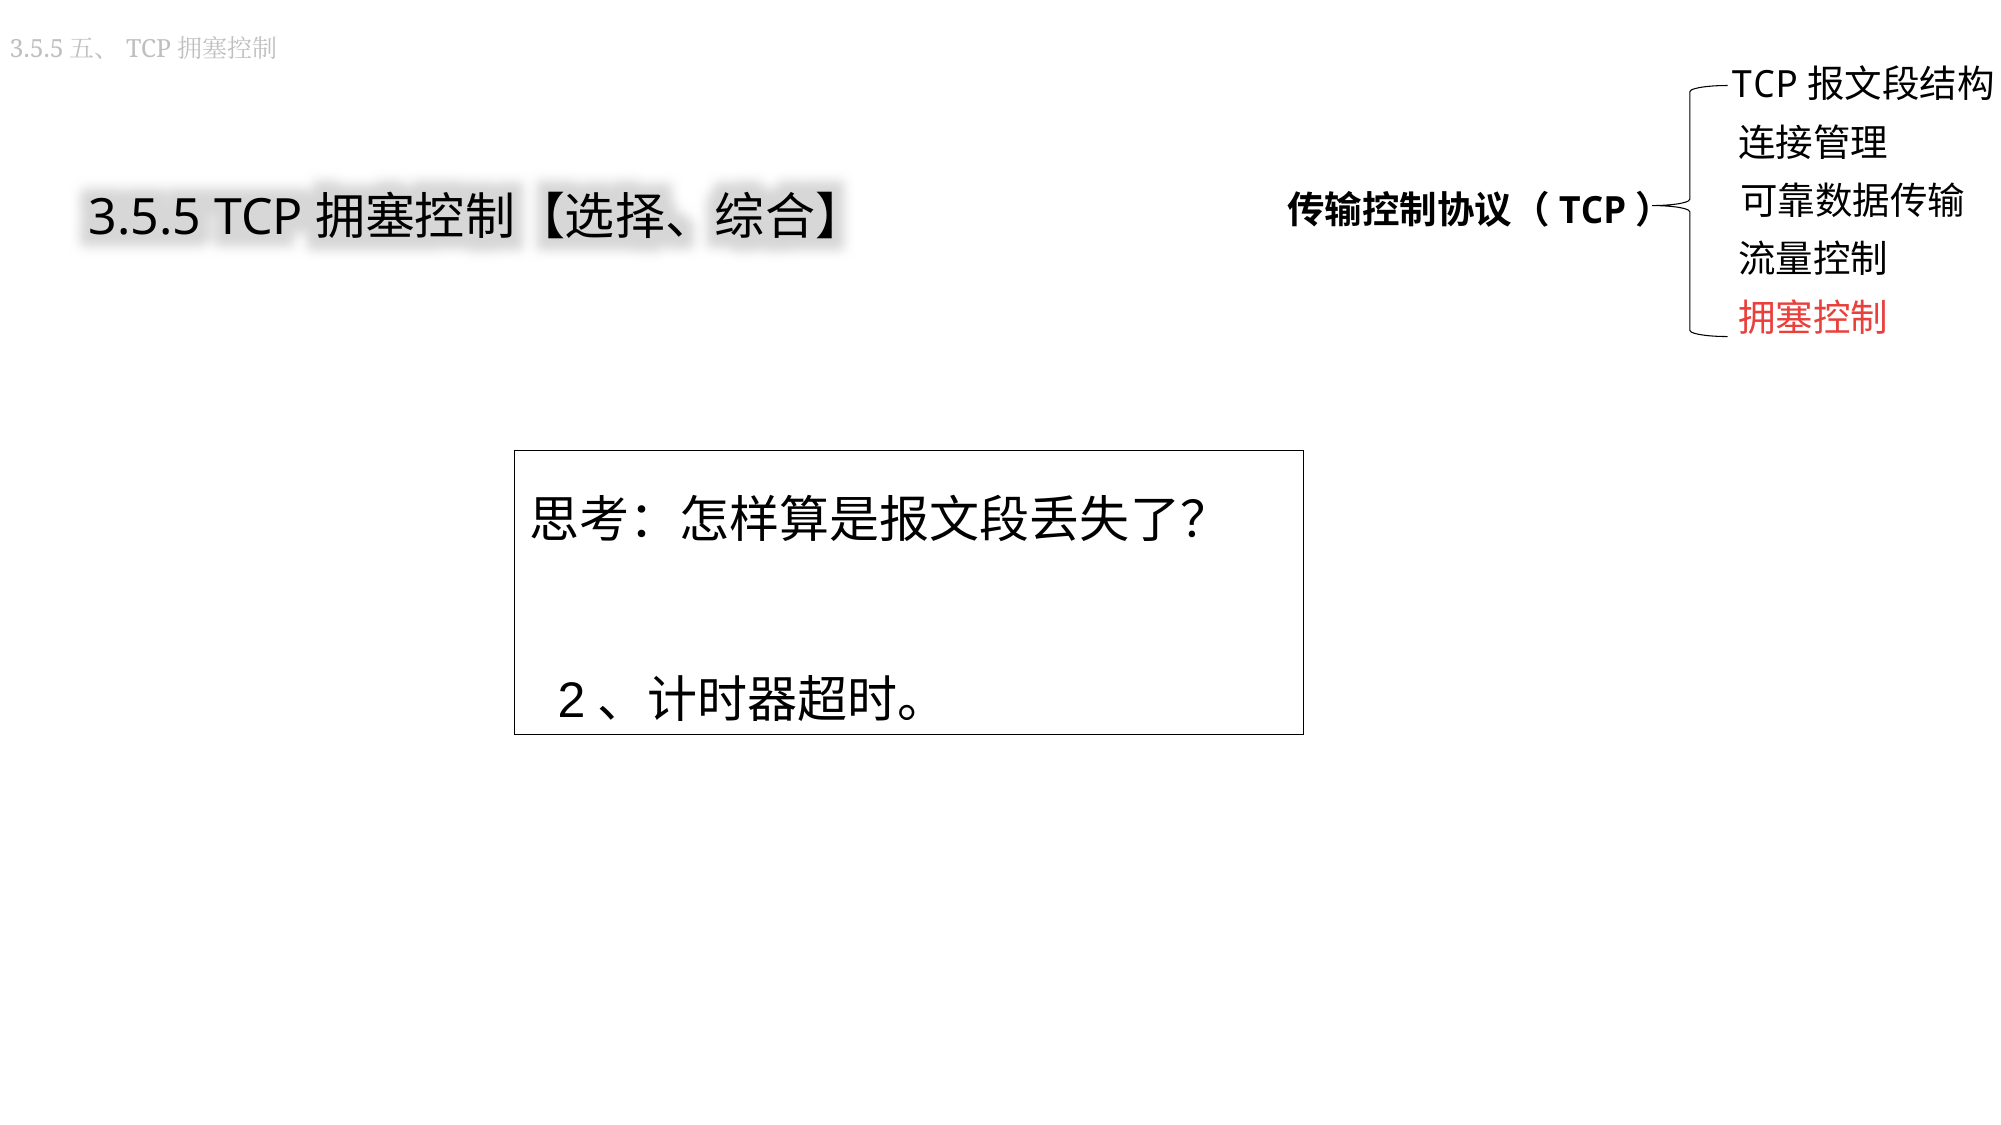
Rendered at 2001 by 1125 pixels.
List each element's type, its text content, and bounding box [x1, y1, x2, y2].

text_box 3.5.5 TCP拥塞控制【选择、综合】 [70, 121, 959, 278]
text_box 思考：怎样算是报文段丢失了？ 1、收到三次重复确认。 2、计时器超时。 [514, 450, 1304, 735]
text_box 3.5.5五、TCP拥塞控制 [0, 24, 292, 70]
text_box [1274, 64, 2000, 350]
